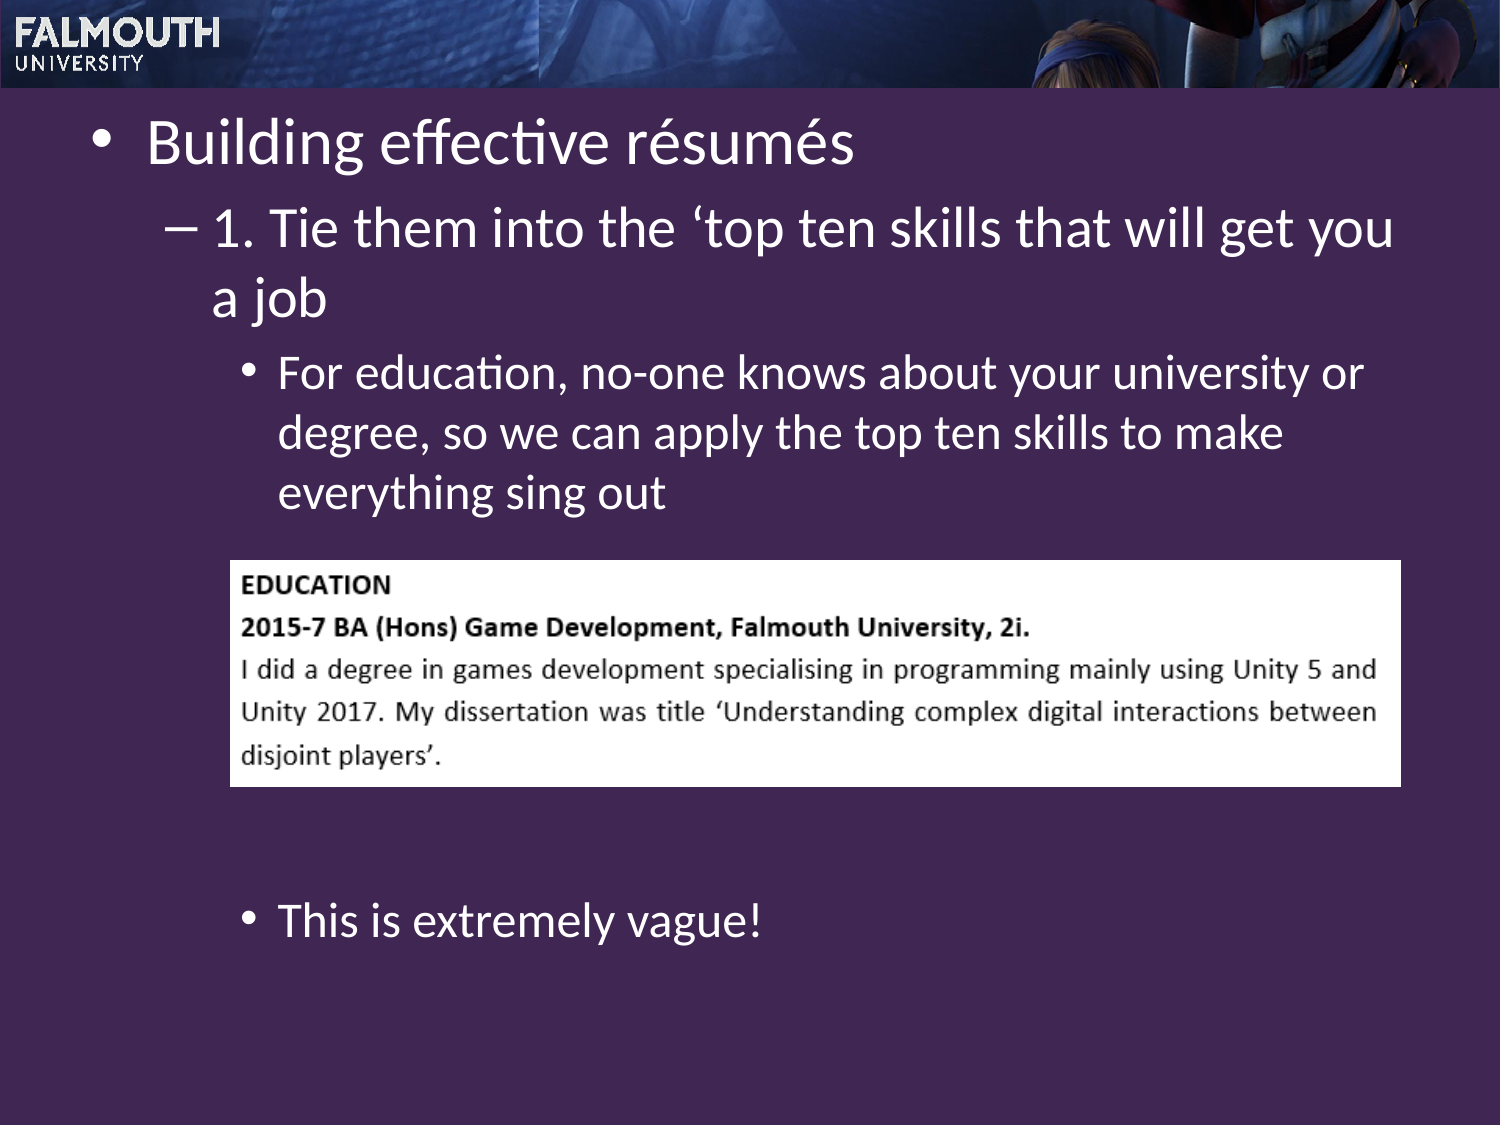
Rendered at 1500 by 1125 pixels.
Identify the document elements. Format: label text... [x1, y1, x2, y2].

picture [0, 0, 1500, 90]
list Building effective résumés 1. Tie them into the ‘top ten skills that will get you a job For education, no-one knows about your university or degree, so we can apply the top ten skills to make everything sing out This is extremely vague! [75, 90, 1425, 1125]
picture [229, 560, 1401, 788]
